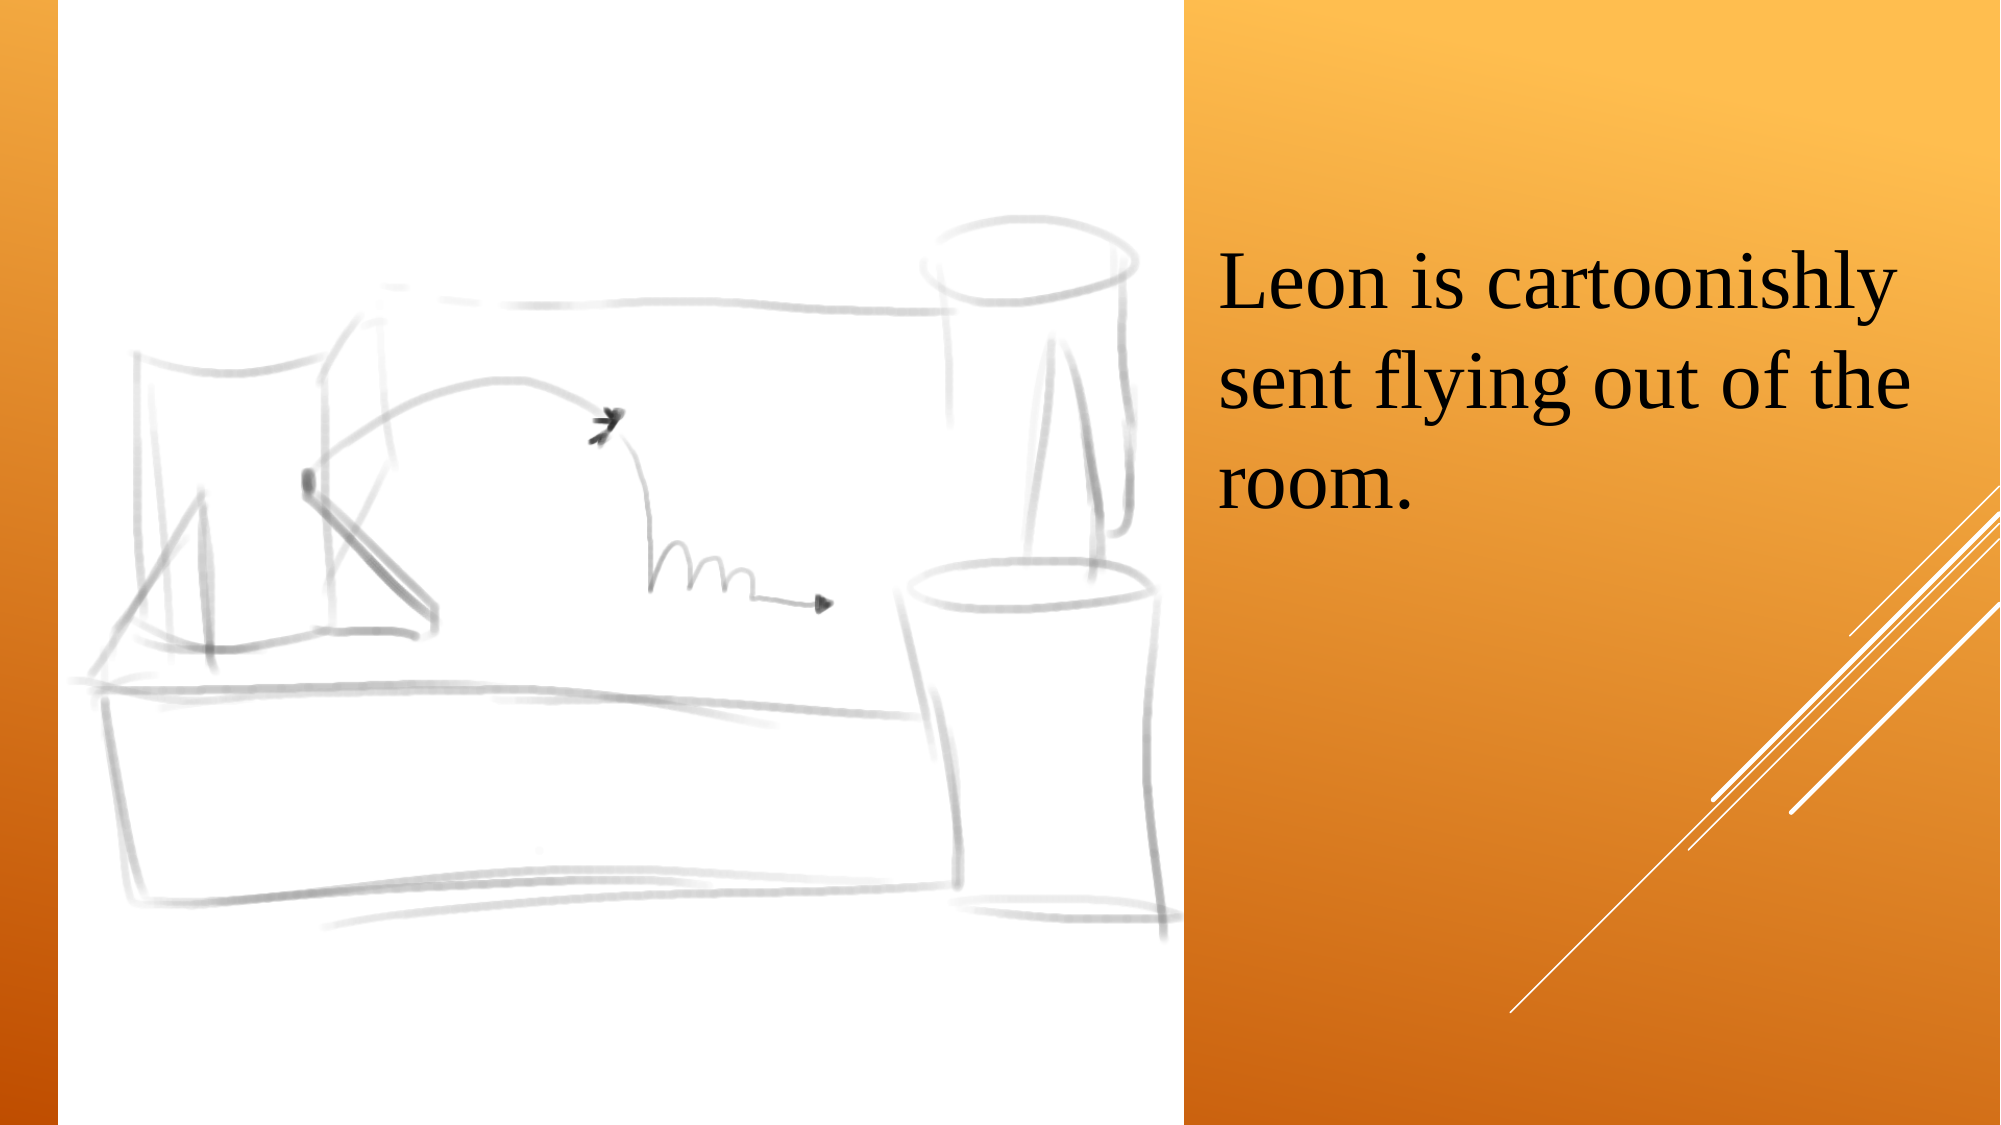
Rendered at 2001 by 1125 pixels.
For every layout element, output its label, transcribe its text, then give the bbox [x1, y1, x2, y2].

picture [57, 0, 1184, 1125]
text_box Leon is cartoonishly sent flying out of the room. [1203, 217, 1979, 533]
